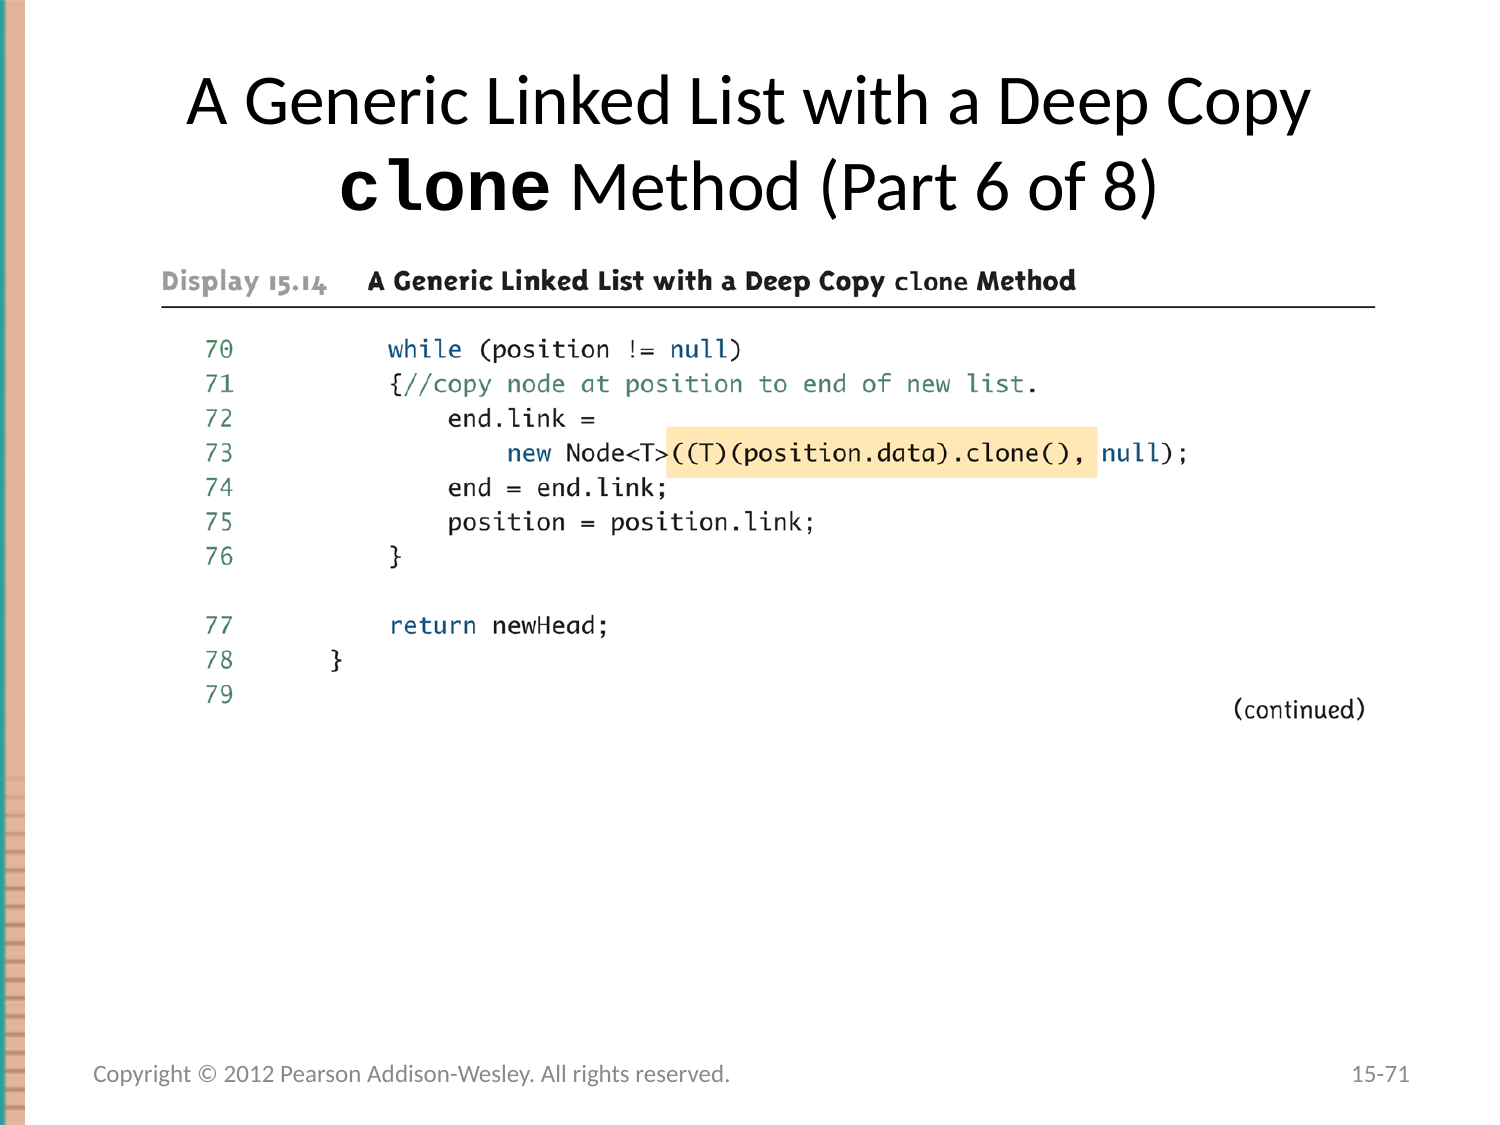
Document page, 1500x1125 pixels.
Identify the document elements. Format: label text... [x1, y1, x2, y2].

picture [0, 0, 25, 1125]
slide_number 15-71 [1074, 1042, 1425, 1103]
footer Copyright © 2012 Pearson Addison-Wesley. All rights reserved. [75, 1042, 750, 1103]
picture [130, 256, 1407, 732]
title A Generic Linked List with a Deep Copy clone Method (Part 6 of 8) [74, 44, 1426, 233]
